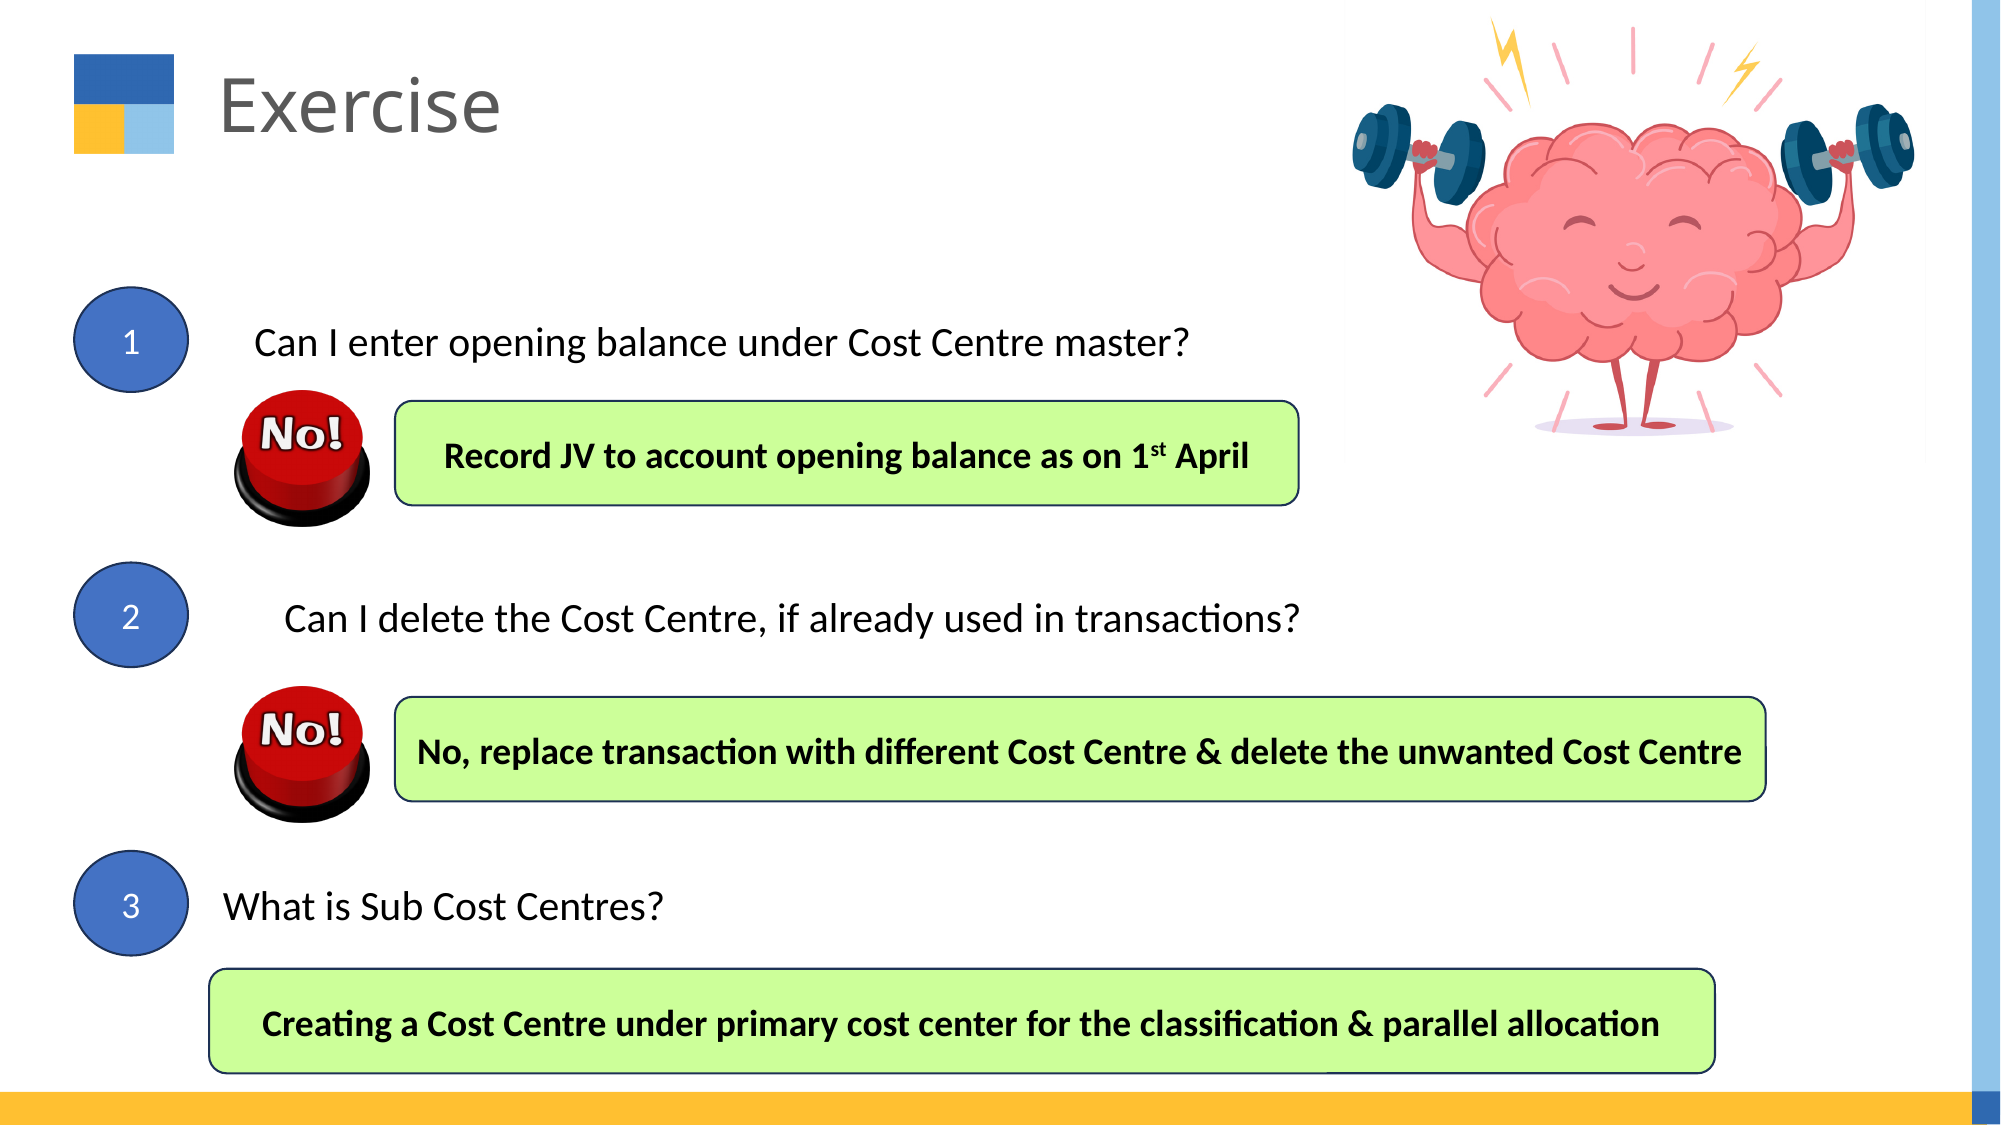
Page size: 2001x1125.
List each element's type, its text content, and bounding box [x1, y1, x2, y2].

picture [234, 686, 370, 823]
title Exercise [203, 51, 1344, 157]
text_box 1 [73, 286, 190, 393]
text_box Can I delete the Cost Centre, if already used in transactions? [240, 562, 1346, 670]
text_box Record JV to account opening balance as on 1st April [393, 399, 1300, 507]
text_box 3 [73, 849, 190, 957]
text_box 2 [73, 561, 190, 669]
text_box Can I enter opening balance under Cost Centre master? [202, 286, 1254, 393]
picture [74, 54, 174, 154]
text_box Creating a Cost Centre under primary cost center for the classification & parallel allocation [208, 967, 1717, 1075]
picture [1344, 0, 1926, 463]
text_box No, replace transaction with different Cost Centre & delete the unwanted Cost Centre [393, 695, 1767, 803]
text_box What is Sub Cost Centres? [202, 849, 1138, 957]
picture [234, 390, 370, 527]
